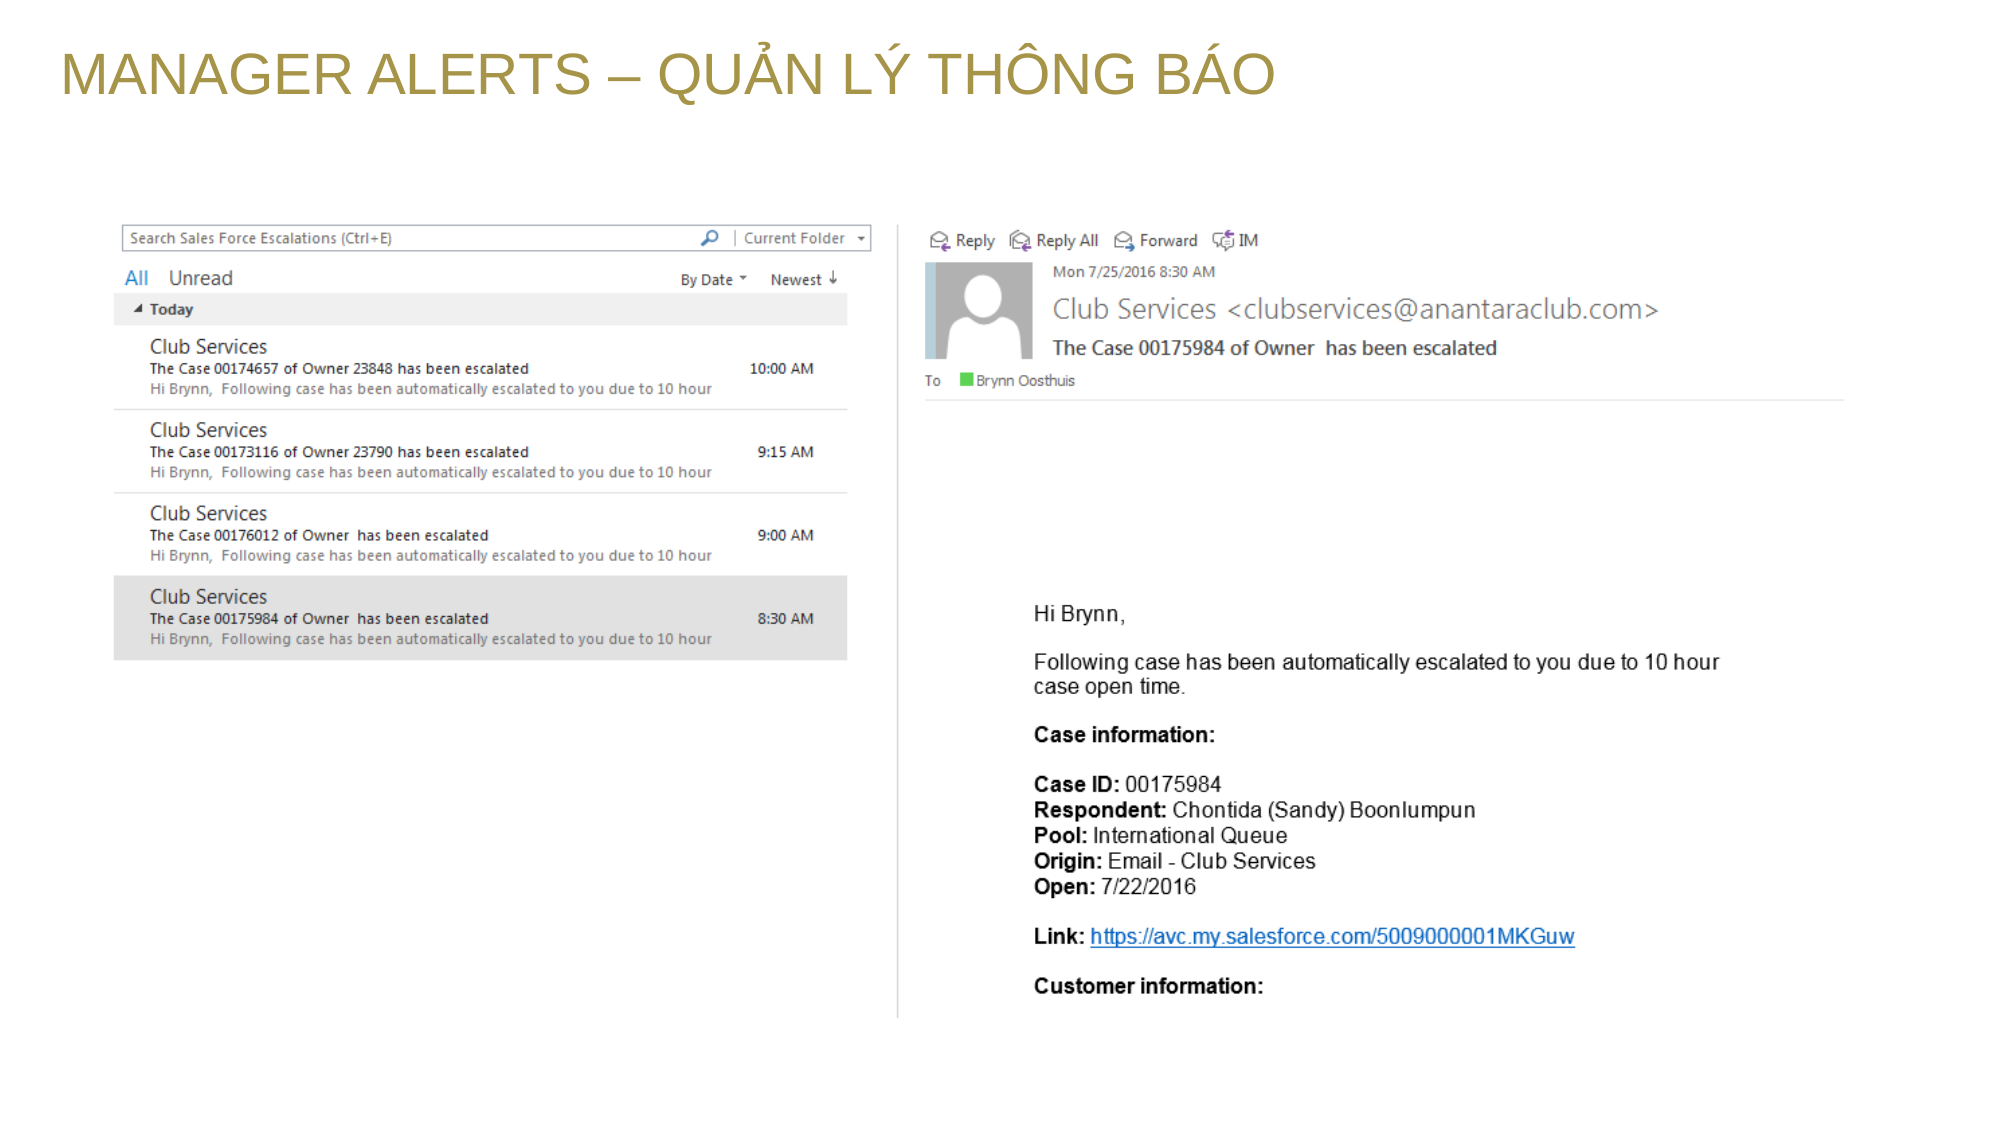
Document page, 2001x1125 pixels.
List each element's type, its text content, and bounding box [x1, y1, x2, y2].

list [110, 214, 1844, 1018]
title Manager alerts – quản lý thông báo [45, 0, 1771, 185]
